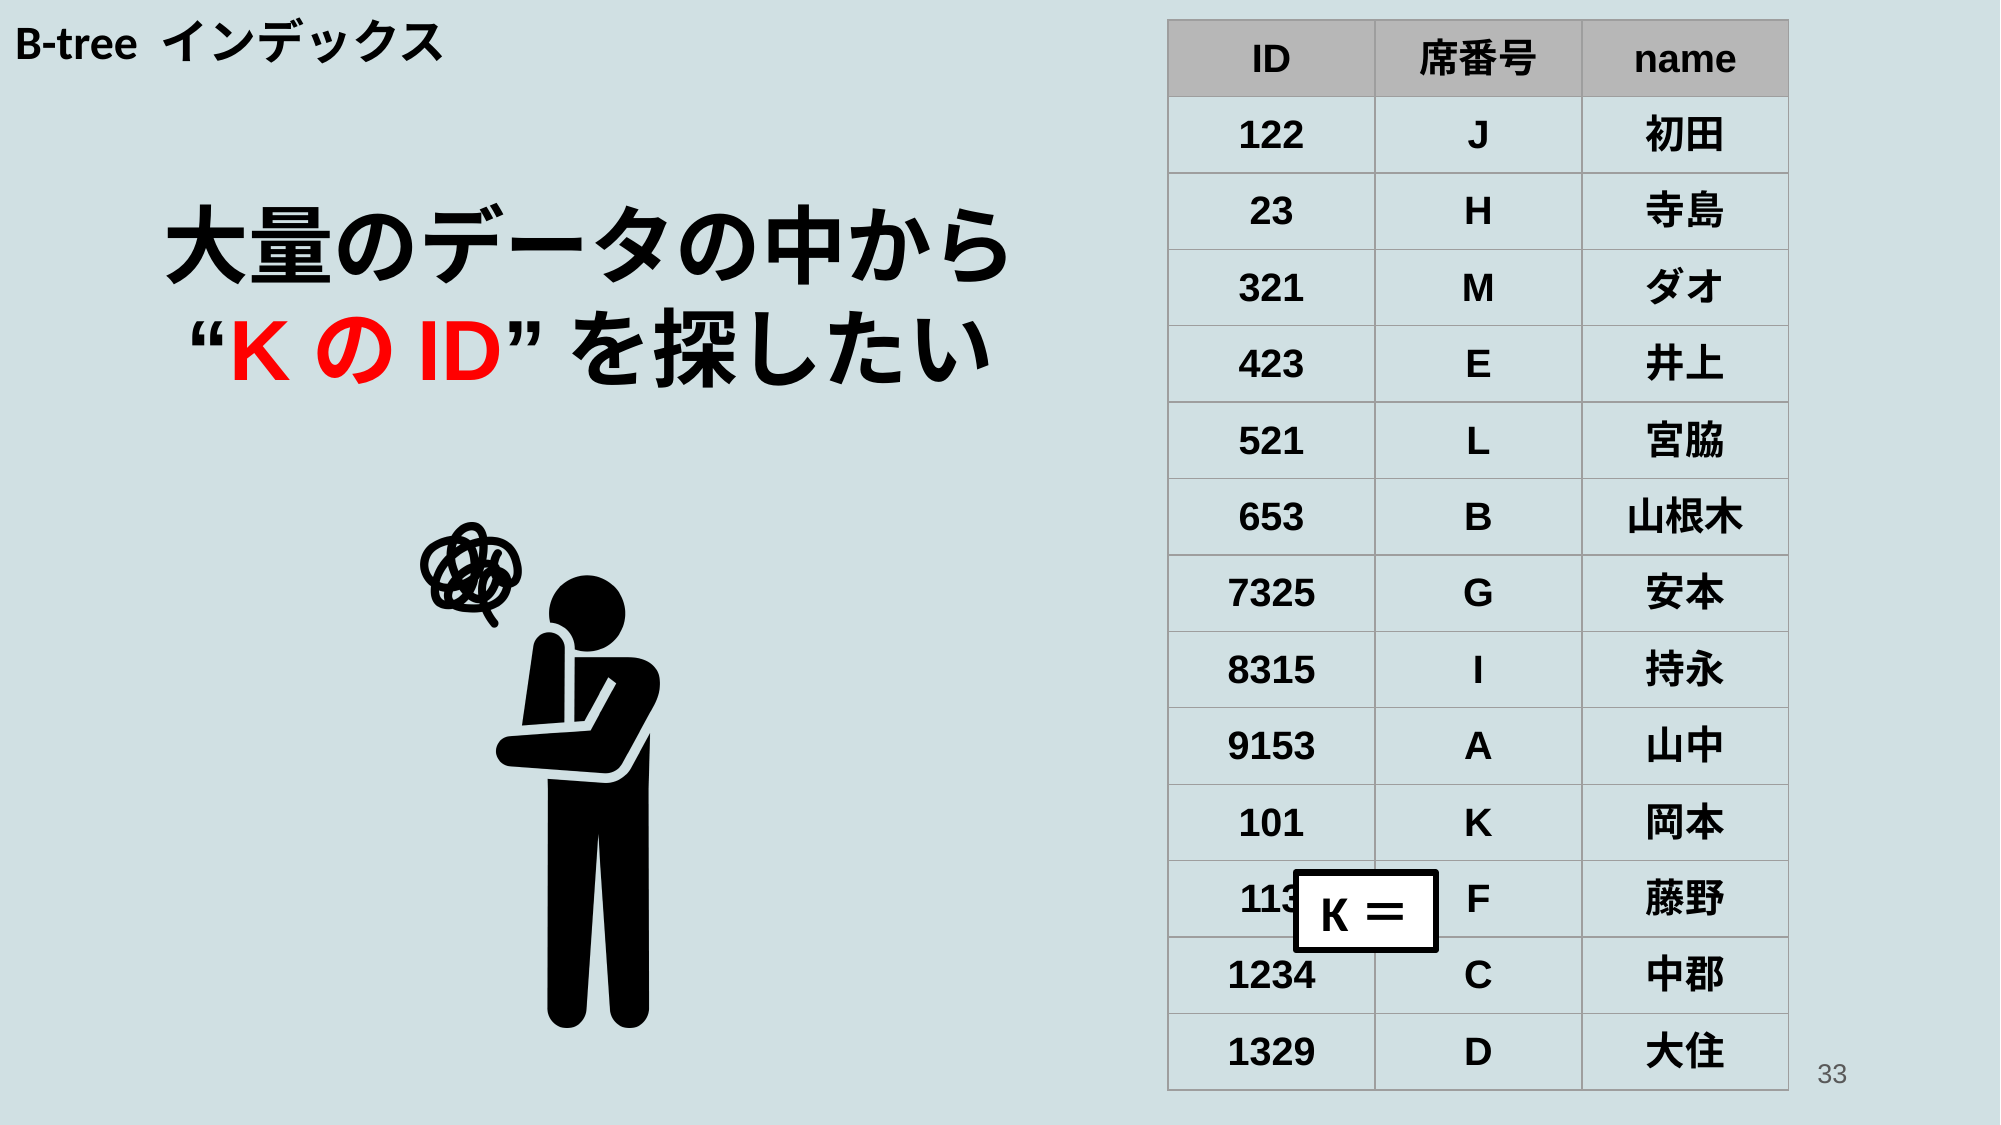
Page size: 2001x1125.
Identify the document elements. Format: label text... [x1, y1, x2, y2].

table_cell 井上 [1583, 326, 1788, 401]
table_header ID [1169, 21, 1374, 96]
table_cell 大住 [1583, 1014, 1788, 1042]
table_cell 岡本 [1583, 785, 1788, 860]
table_cell 122 [1169, 97, 1374, 172]
table_cell 23 [1169, 174, 1374, 249]
table_cell 安本 [1583, 556, 1788, 631]
table_cell 1329 [1169, 1014, 1374, 1089]
table_cell F [1376, 861, 1581, 936]
picture [419, 522, 660, 1028]
table_cell H [1376, 174, 1581, 249]
text_box B-tree インデックス [0, 0, 725, 85]
text_box 大量のデータの中から “KのID”を探したい [43, 19, 1139, 775]
table_cell 藤野 [1583, 861, 1788, 936]
table_cell 7325 [1169, 556, 1374, 631]
table_cell 423 [1169, 326, 1374, 401]
table_cell 中郡 [1583, 938, 1788, 1013]
table_cell 113 [1169, 861, 1374, 936]
table_cell D [1376, 1014, 1581, 1089]
table_cell 初田 [1583, 97, 1788, 172]
table_cell 山中 [1583, 708, 1788, 784]
table_cell I [1376, 632, 1581, 707]
table_cell ダオ [1583, 250, 1788, 325]
table_cell 持永 [1583, 632, 1788, 707]
table_cell 1234 [1169, 938, 1374, 1013]
table_cell G [1376, 556, 1581, 631]
table_cell J [1376, 97, 1581, 172]
table_cell 321 [1169, 250, 1374, 325]
table_cell M [1376, 250, 1581, 325]
table_cell A [1376, 708, 1581, 784]
table_cell 521 [1169, 403, 1374, 478]
table_cell 101 [1169, 785, 1374, 860]
table_header 席番号 [1376, 21, 1581, 96]
table_cell 9153 [1169, 708, 1374, 784]
table_cell L [1376, 403, 1581, 478]
table_cell 宮脇 [1583, 403, 1788, 478]
table_cell 山根木 [1583, 479, 1788, 554]
table_cell 寺島 [1583, 174, 1788, 249]
table_cell K [1376, 785, 1581, 860]
table_cell C [1376, 938, 1581, 1013]
slide_number 33 [1412, 1042, 1863, 1103]
table_cell 8315 [1169, 632, 1374, 707]
table_cell E [1376, 326, 1581, 401]
text_box K＝ [1295, 872, 1436, 950]
table_header name [1583, 21, 1788, 96]
table_cell 653 [1169, 479, 1374, 554]
table_cell B [1376, 479, 1581, 554]
